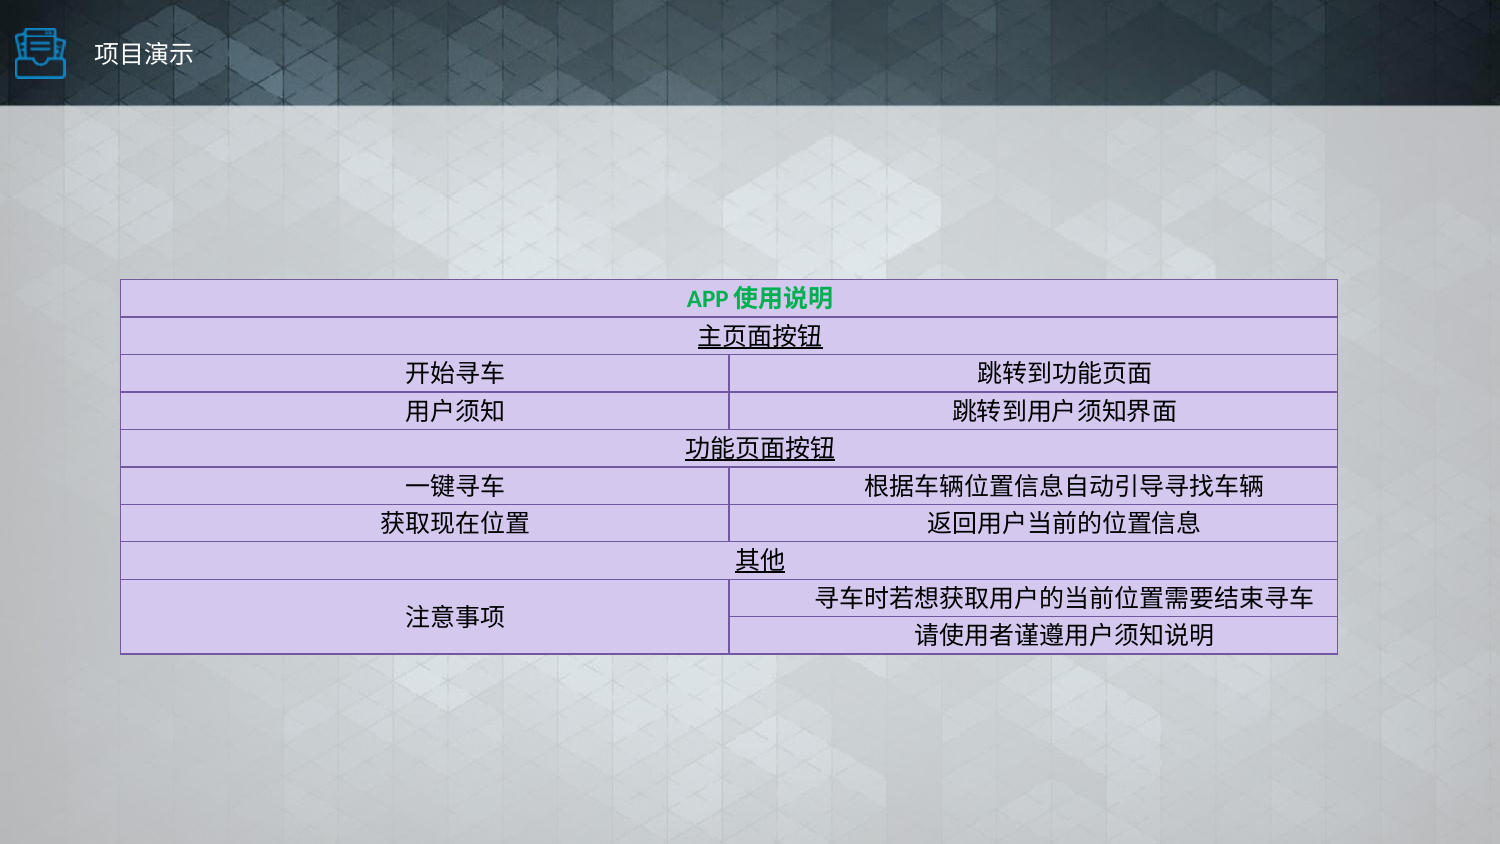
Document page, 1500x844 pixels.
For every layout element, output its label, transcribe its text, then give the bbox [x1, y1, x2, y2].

table_cell 其他 [121, 542, 1337, 579]
table_cell 注意事项 [121, 580, 728, 653]
table_cell 寻车时若想获取用户的当前位置需要结束寻车 [730, 580, 1337, 616]
table_cell 获取现在位置 [121, 505, 728, 541]
table_cell 根据车辆位置信息自动引导寻找车辆 [730, 468, 1337, 504]
table_cell 请使用者谨遵用户须知说明 [730, 617, 1337, 653]
table_cell 一键寻车 [121, 468, 728, 504]
table_cell 主页面按钮 [121, 318, 1337, 354]
table_cell 用户须知 [121, 393, 728, 429]
table_cell 跳转到功能页面 [730, 355, 1337, 391]
table_cell 返回用户当前的位置信息 [730, 505, 1337, 541]
table_cell 功能页面按钮 [121, 430, 1337, 466]
table_header APP使用说明 [121, 280, 1337, 316]
text_box 项目演示 [94, 38, 291, 69]
table_cell 开始寻车 [121, 355, 728, 391]
picture [0, 0, 1500, 844]
table_cell 跳转到用户须知界面 [730, 393, 1337, 429]
